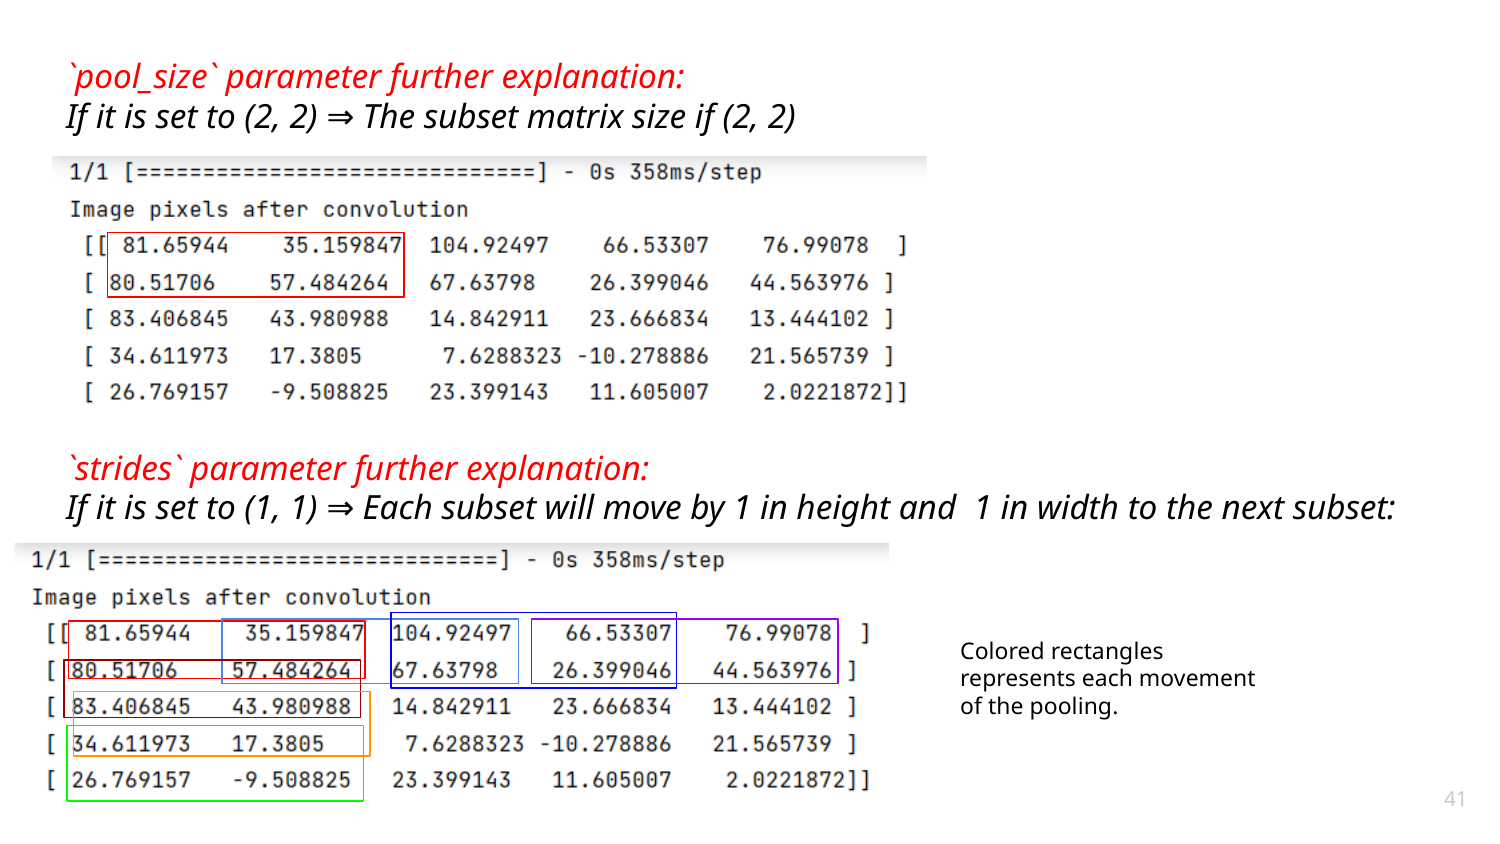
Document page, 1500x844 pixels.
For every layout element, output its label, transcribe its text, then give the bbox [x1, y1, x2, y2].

text_box Colored rectangles represents each movement of the pooling. [945, 621, 1296, 734]
picture [51, 155, 928, 422]
slide_number ‹#› [1392, 767, 1483, 833]
list `strides` parameter further explanation: If it is set to (1, 1) ⇒ Each subset will move by 1 in height and 1 in width to the next subset: [51, 154, 1449, 750]
title `pool_size` parameter further explanation: If it is set to (2, 2) ⇒ The subset matrix size if (2, 2) [51, 40, 1449, 154]
picture [14, 543, 890, 809]
